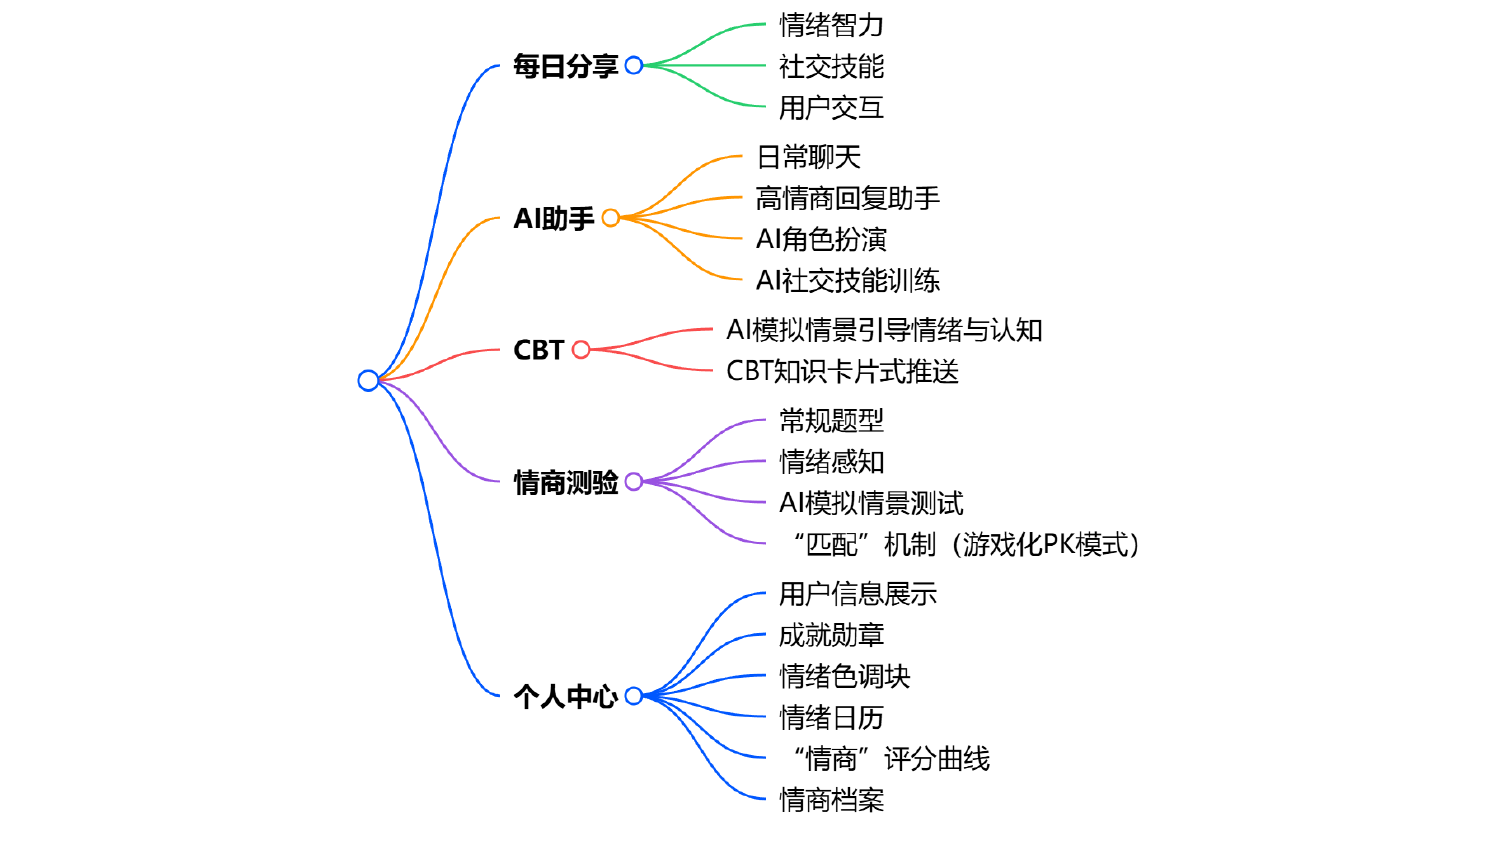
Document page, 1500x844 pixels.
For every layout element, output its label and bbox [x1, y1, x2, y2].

picture [338, 0, 1170, 827]
